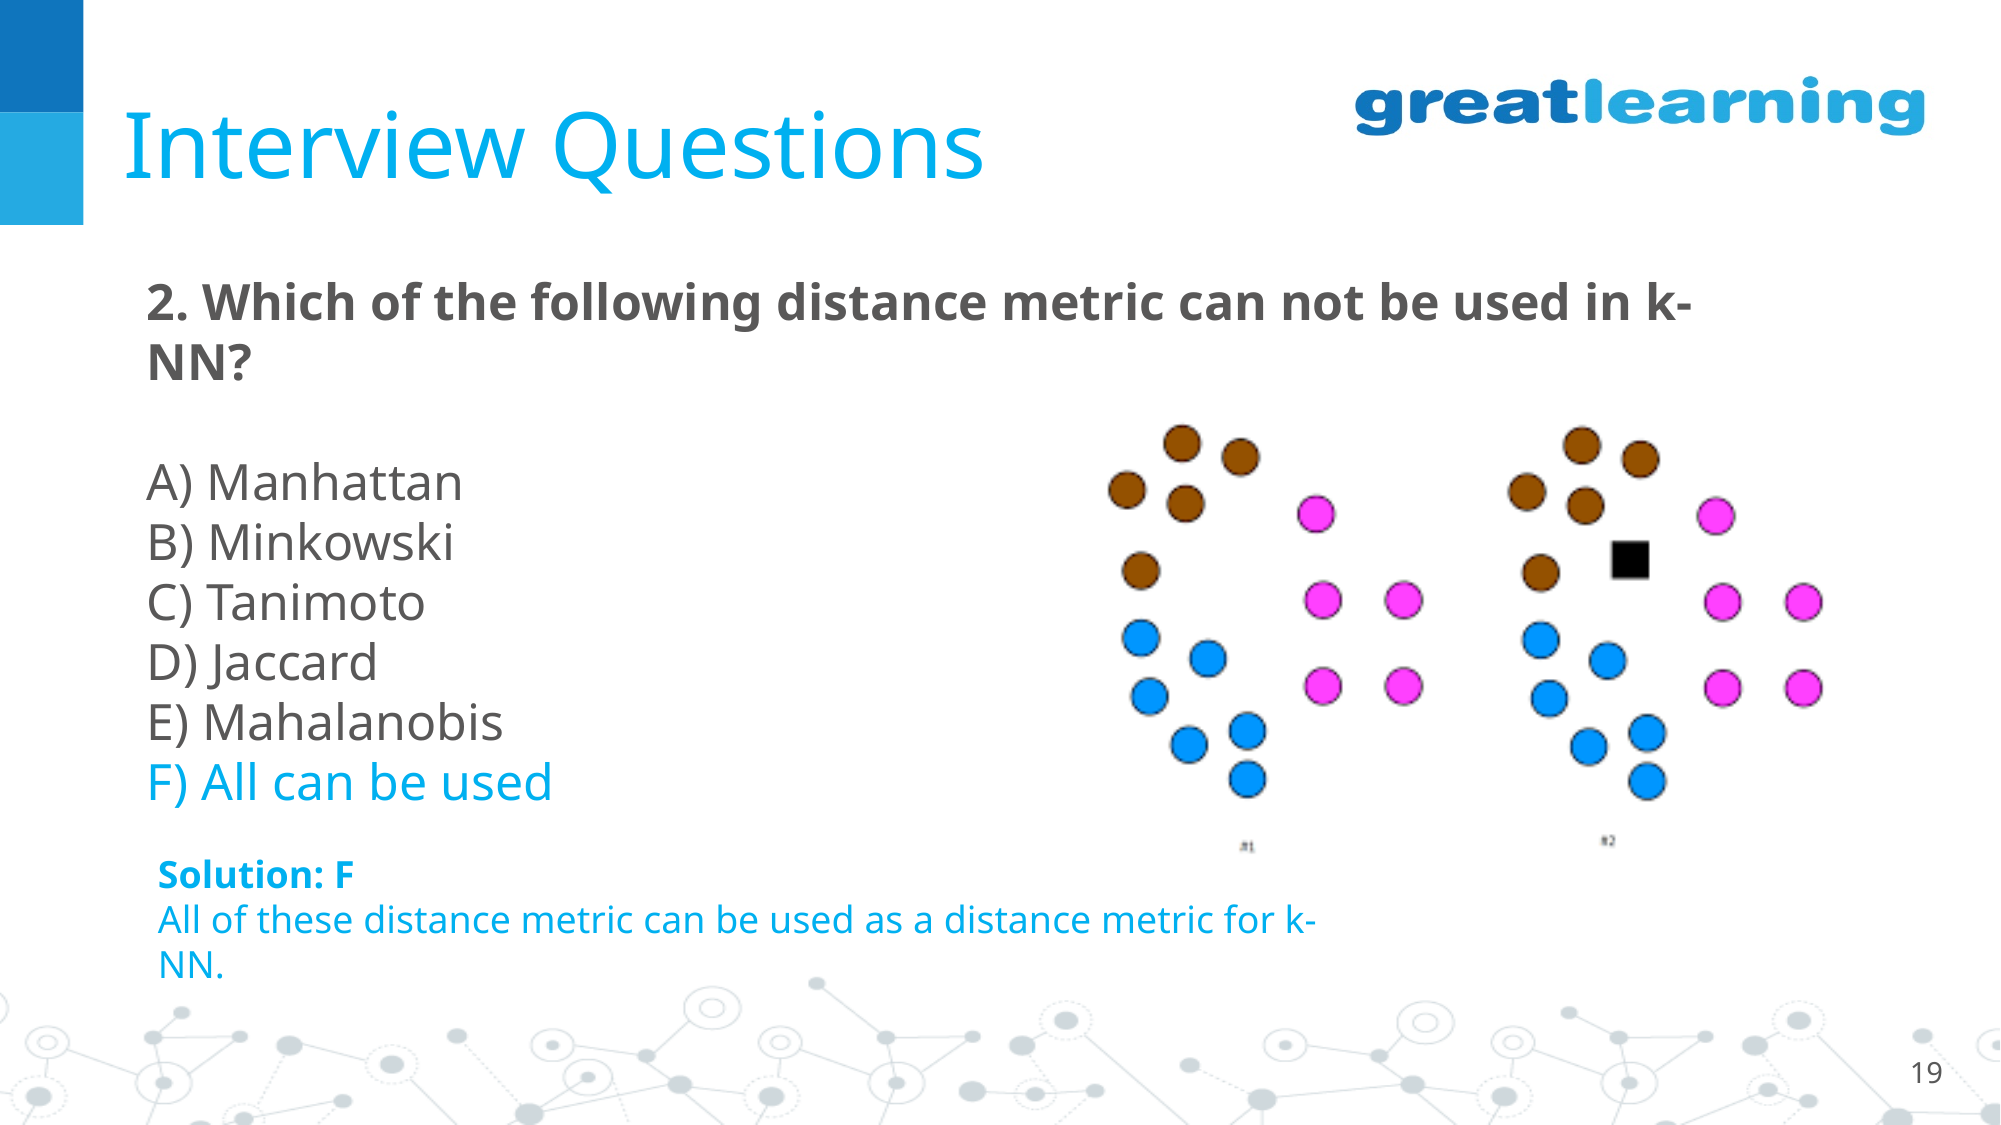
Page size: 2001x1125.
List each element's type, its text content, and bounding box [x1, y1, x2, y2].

slide_number 19 [1838, 1038, 1959, 1125]
text_box Solution: F All of these distance metric can be used as a distance metric for k-NN. [143, 844, 1399, 994]
title Interview Questions [108, 57, 1765, 212]
text_box 2. Which of the following distance metric can not be used in k-NN? A) Manhattan B) Minkowski C) Tanimoto D) Jaccard E) Mahalanobis F) All can be used [132, 263, 1789, 819]
picture [0, 0, 2001, 1125]
